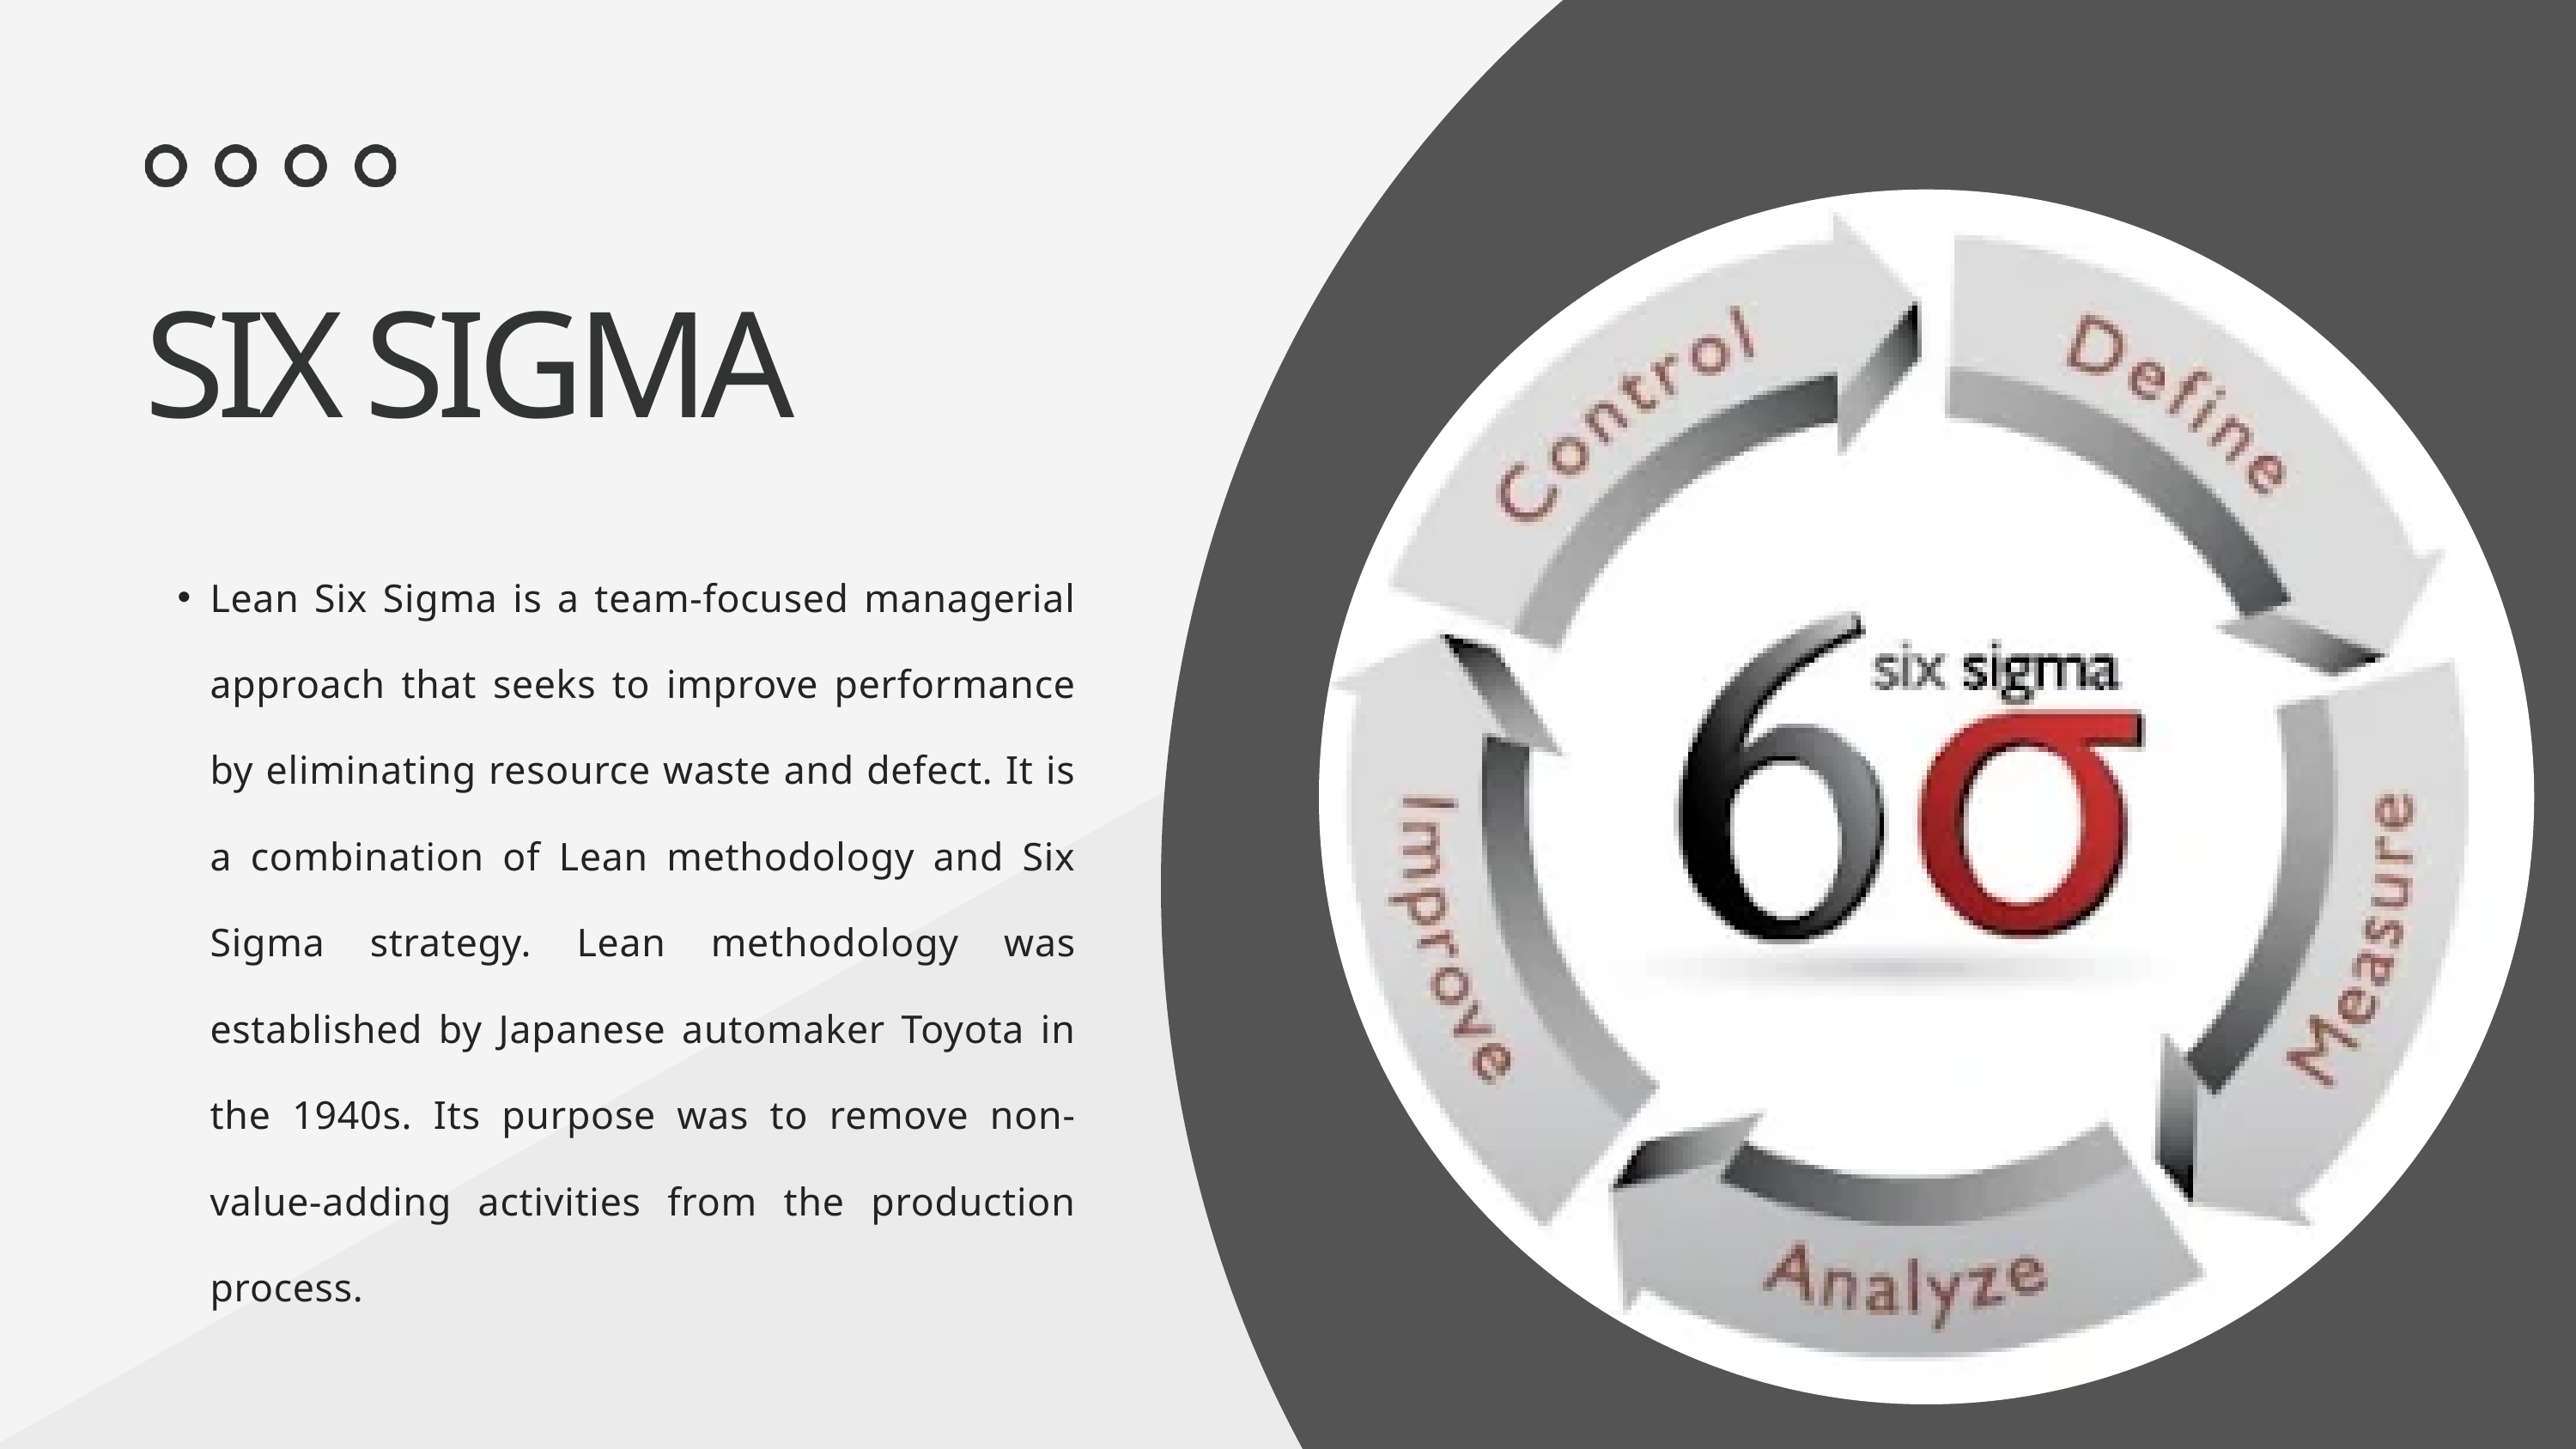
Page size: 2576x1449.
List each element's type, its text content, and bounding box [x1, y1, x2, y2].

text_box SIX SIGMA [144, 302, 927, 447]
text_box [144, 144, 397, 187]
text_box Lean Six Sigma is a team-focused managerial approach that seeks to improve performance by eliminating resource waste and defect. It is a combination of Lean methodology and Six Sigma strategy. Lean methodology was established by Japanese automaker Toyota in the 1940s. Its purpose was to remove non-value-adding activities from the production process. [144, 533, 1078, 1310]
text_box [0, 797, 1154, 1449]
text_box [1160, 0, 2576, 1449]
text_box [1318, 189, 2535, 1405]
